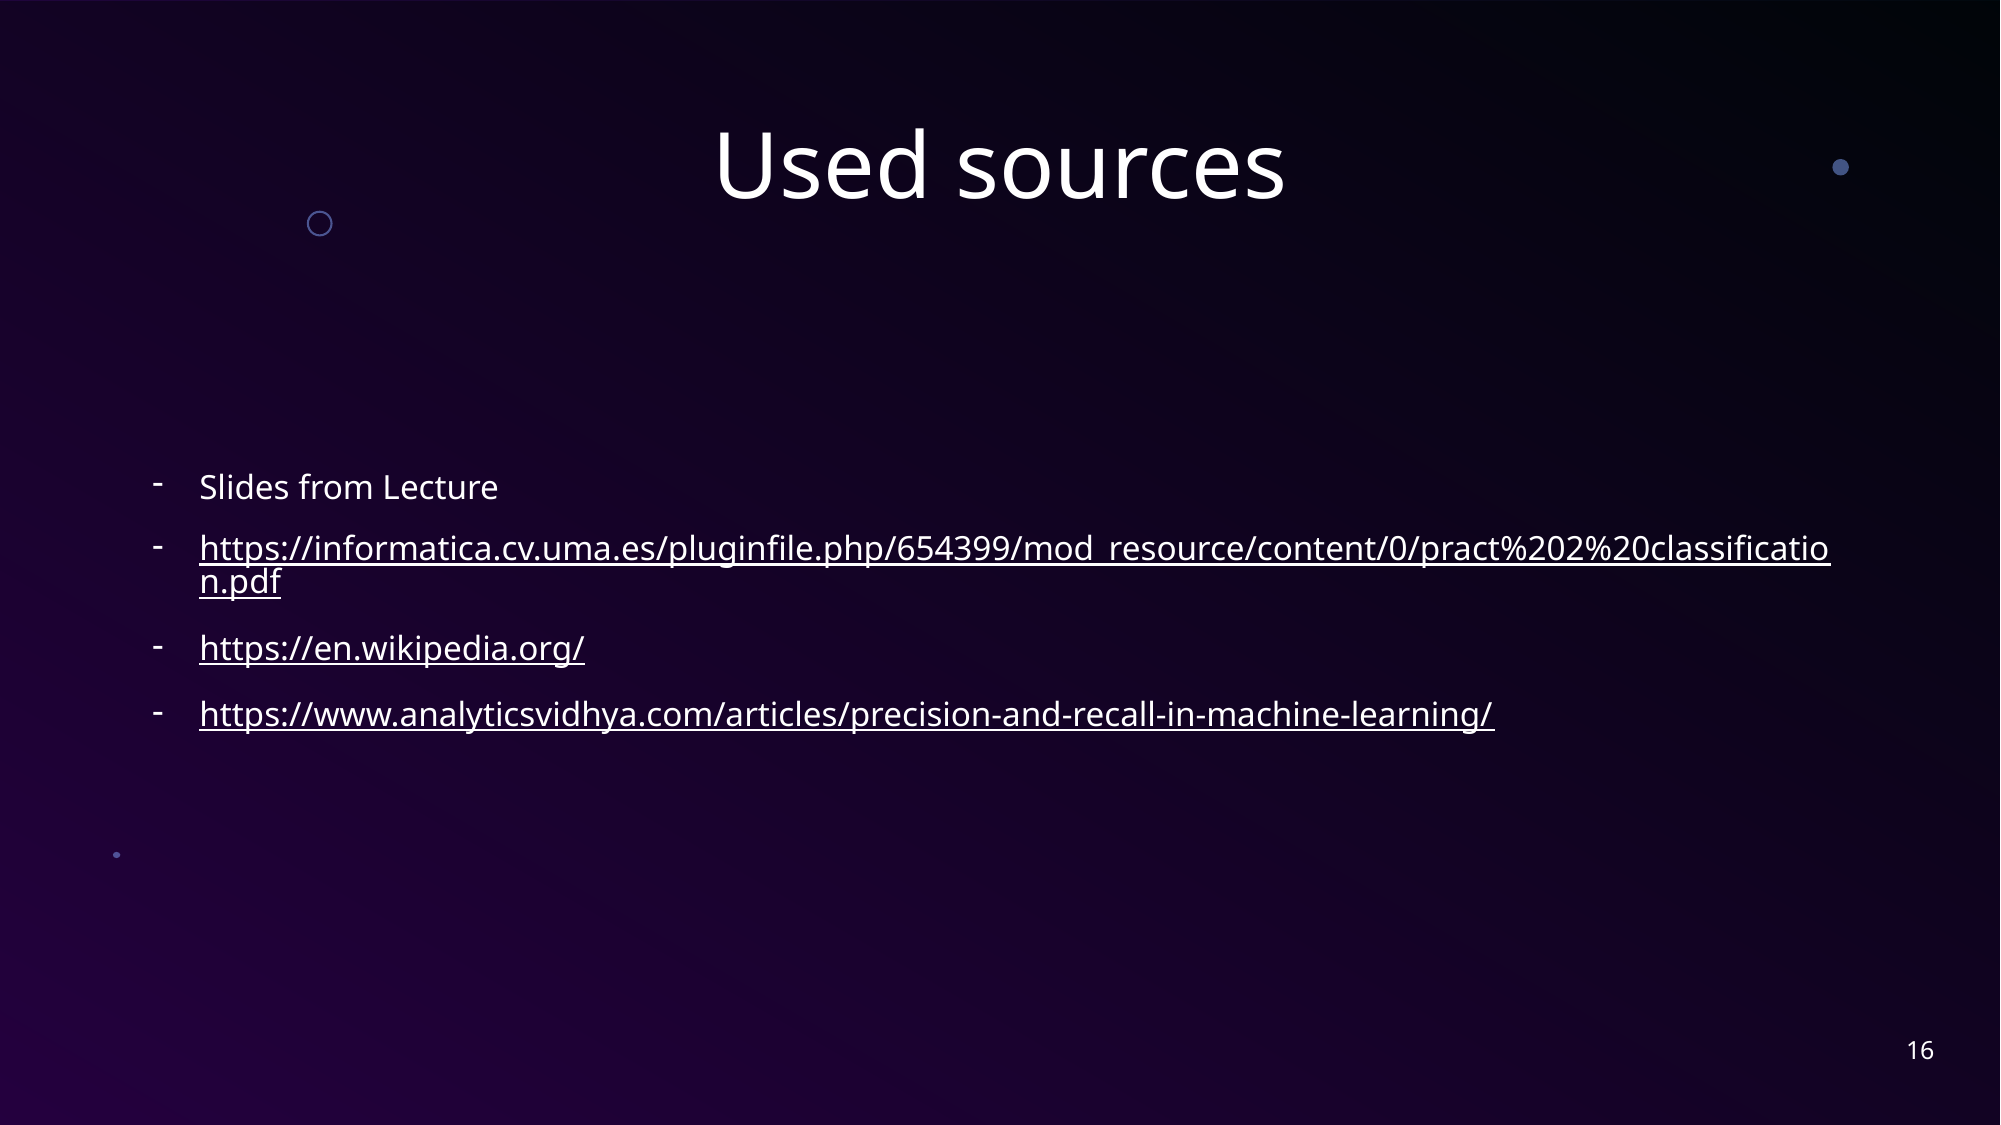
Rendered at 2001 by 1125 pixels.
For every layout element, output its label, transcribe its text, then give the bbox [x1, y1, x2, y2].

title Used sources [137, 59, 1863, 277]
list Slides from Lecture https://informatica.cv.uma.es/pluginfile.php/654399/mod_resource/content/0/pract%202%20classification.pdf https://en.wikipedia.org/ https://www.analyticsvidhya.com/articles/precision-and-recall-in-machine-learning/ [137, 277, 1863, 1016]
slide_number 16 [1499, 1021, 1950, 1082]
